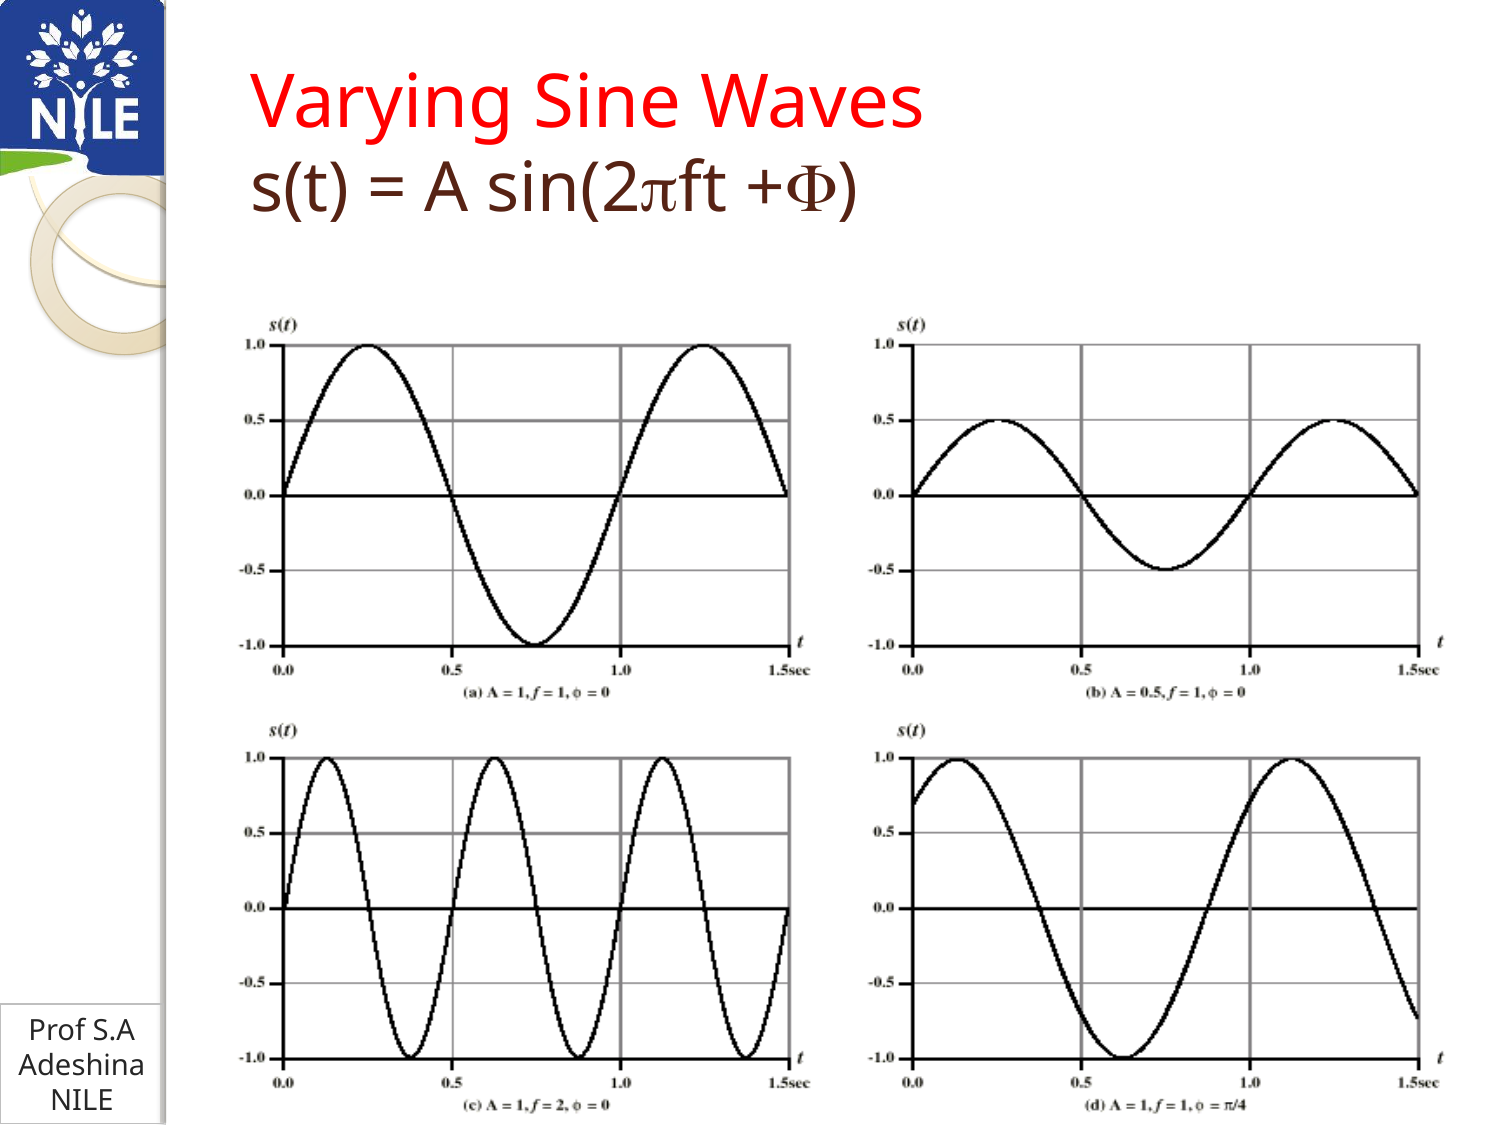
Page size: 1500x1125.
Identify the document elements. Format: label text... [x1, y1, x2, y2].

text_box Prof S.A Adeshina NILE [0, 1003, 164, 1124]
title Varying Sine Waves s(t) = A sin(2ft +) [235, 45, 1466, 233]
picture [0, 0, 164, 176]
picture [235, 293, 1466, 1125]
